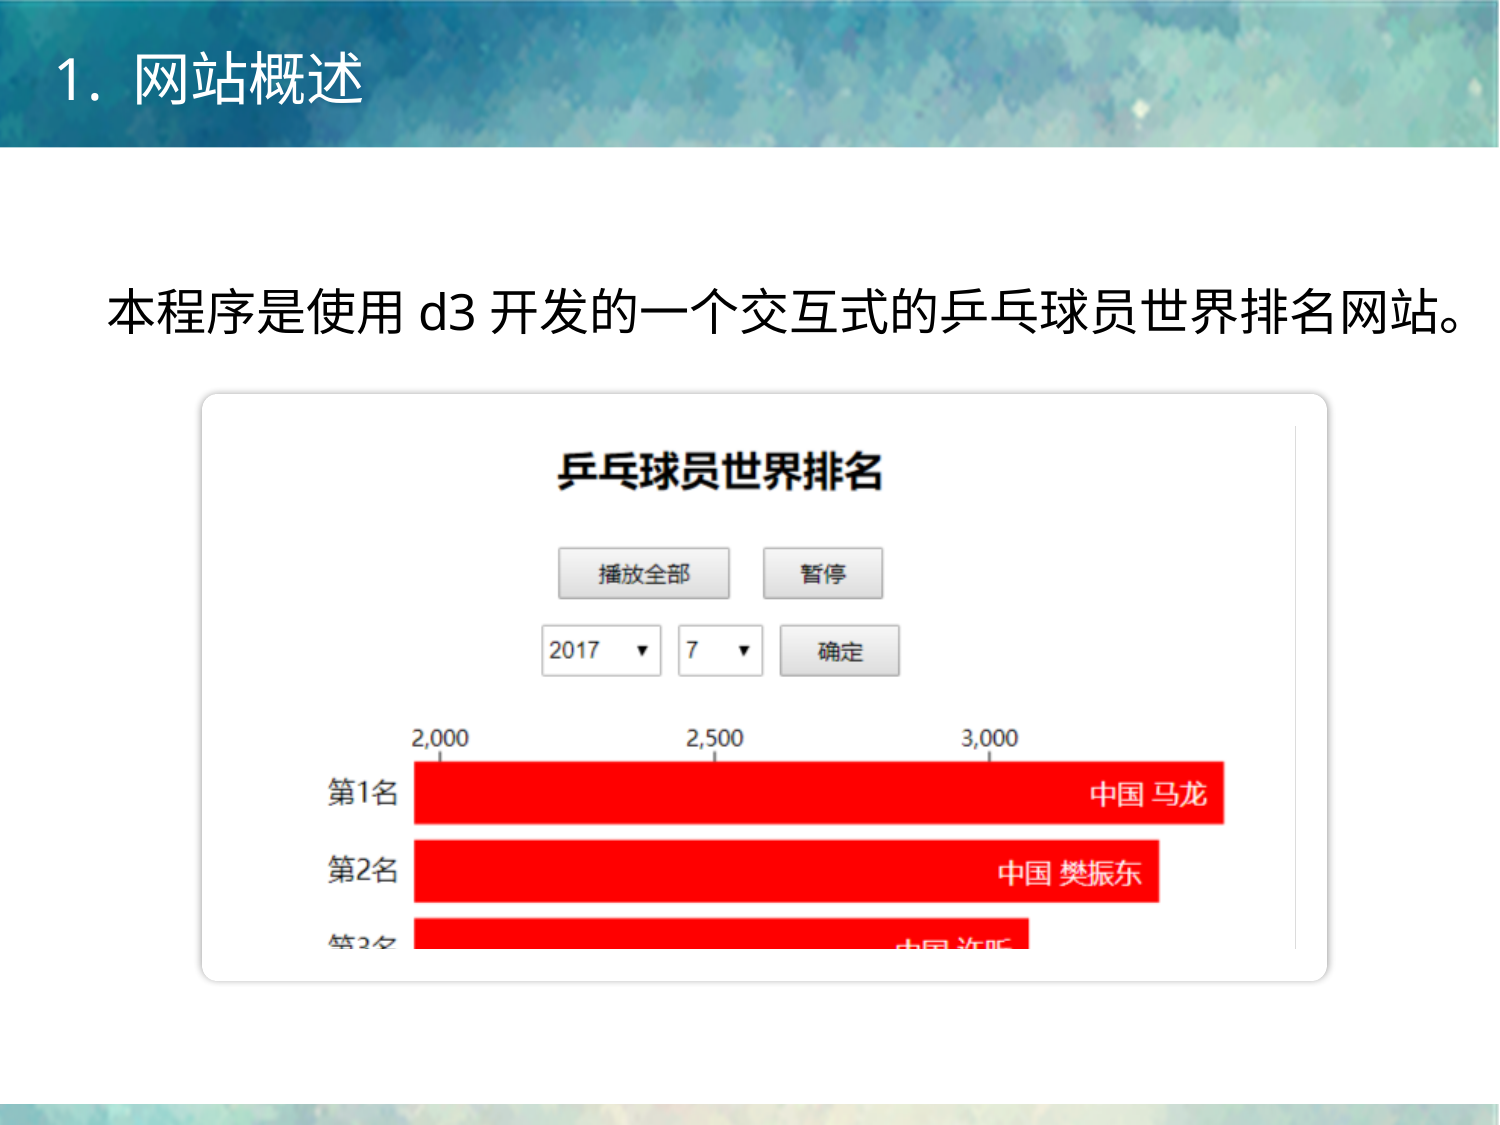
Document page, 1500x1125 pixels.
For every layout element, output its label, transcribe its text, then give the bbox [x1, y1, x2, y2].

picture [0, 0, 1500, 147]
picture [232, 425, 1296, 950]
picture [0, 1104, 1500, 1125]
text_box 1. 网站概述 [39, 34, 750, 120]
text_box 本程序是使用d3开发的一个交互式的乒乓球员世界排名网站。 [91, 273, 1500, 349]
